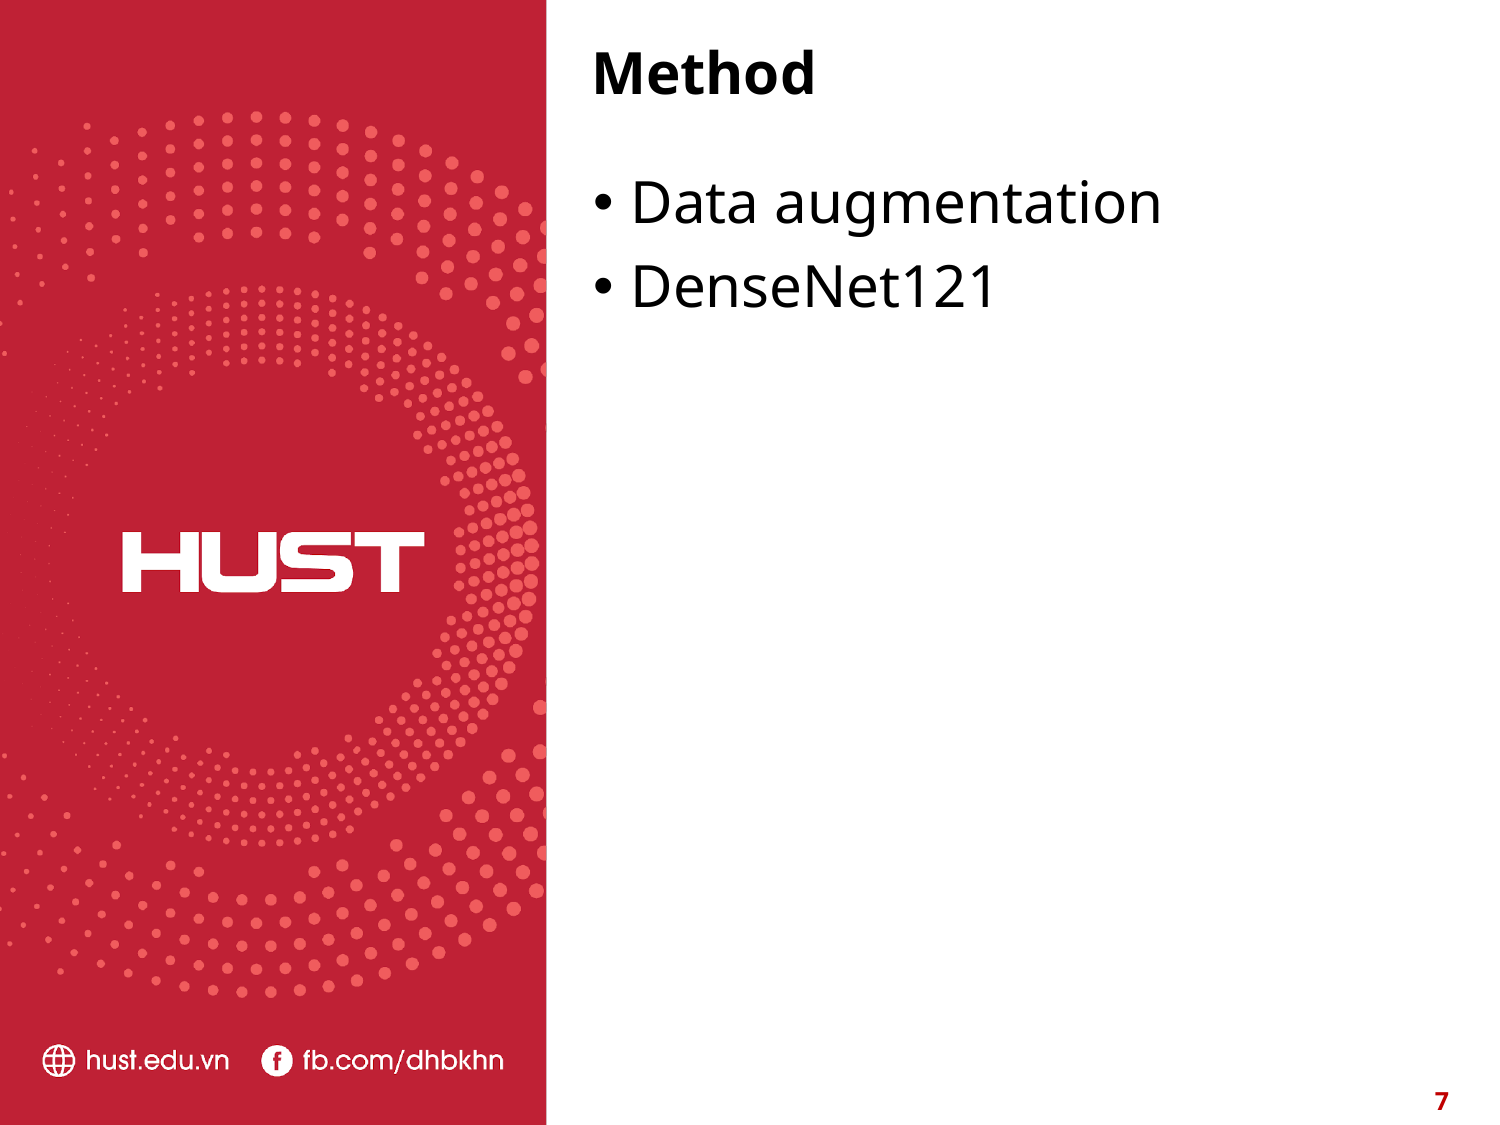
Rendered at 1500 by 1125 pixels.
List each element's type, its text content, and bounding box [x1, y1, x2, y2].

slide_number ‹#› [1126, 1078, 1464, 1125]
title Method [576, 36, 1462, 111]
picture [0, 0, 1500, 1125]
list Data augmentation DenseNet121 [578, 165, 1462, 1073]
